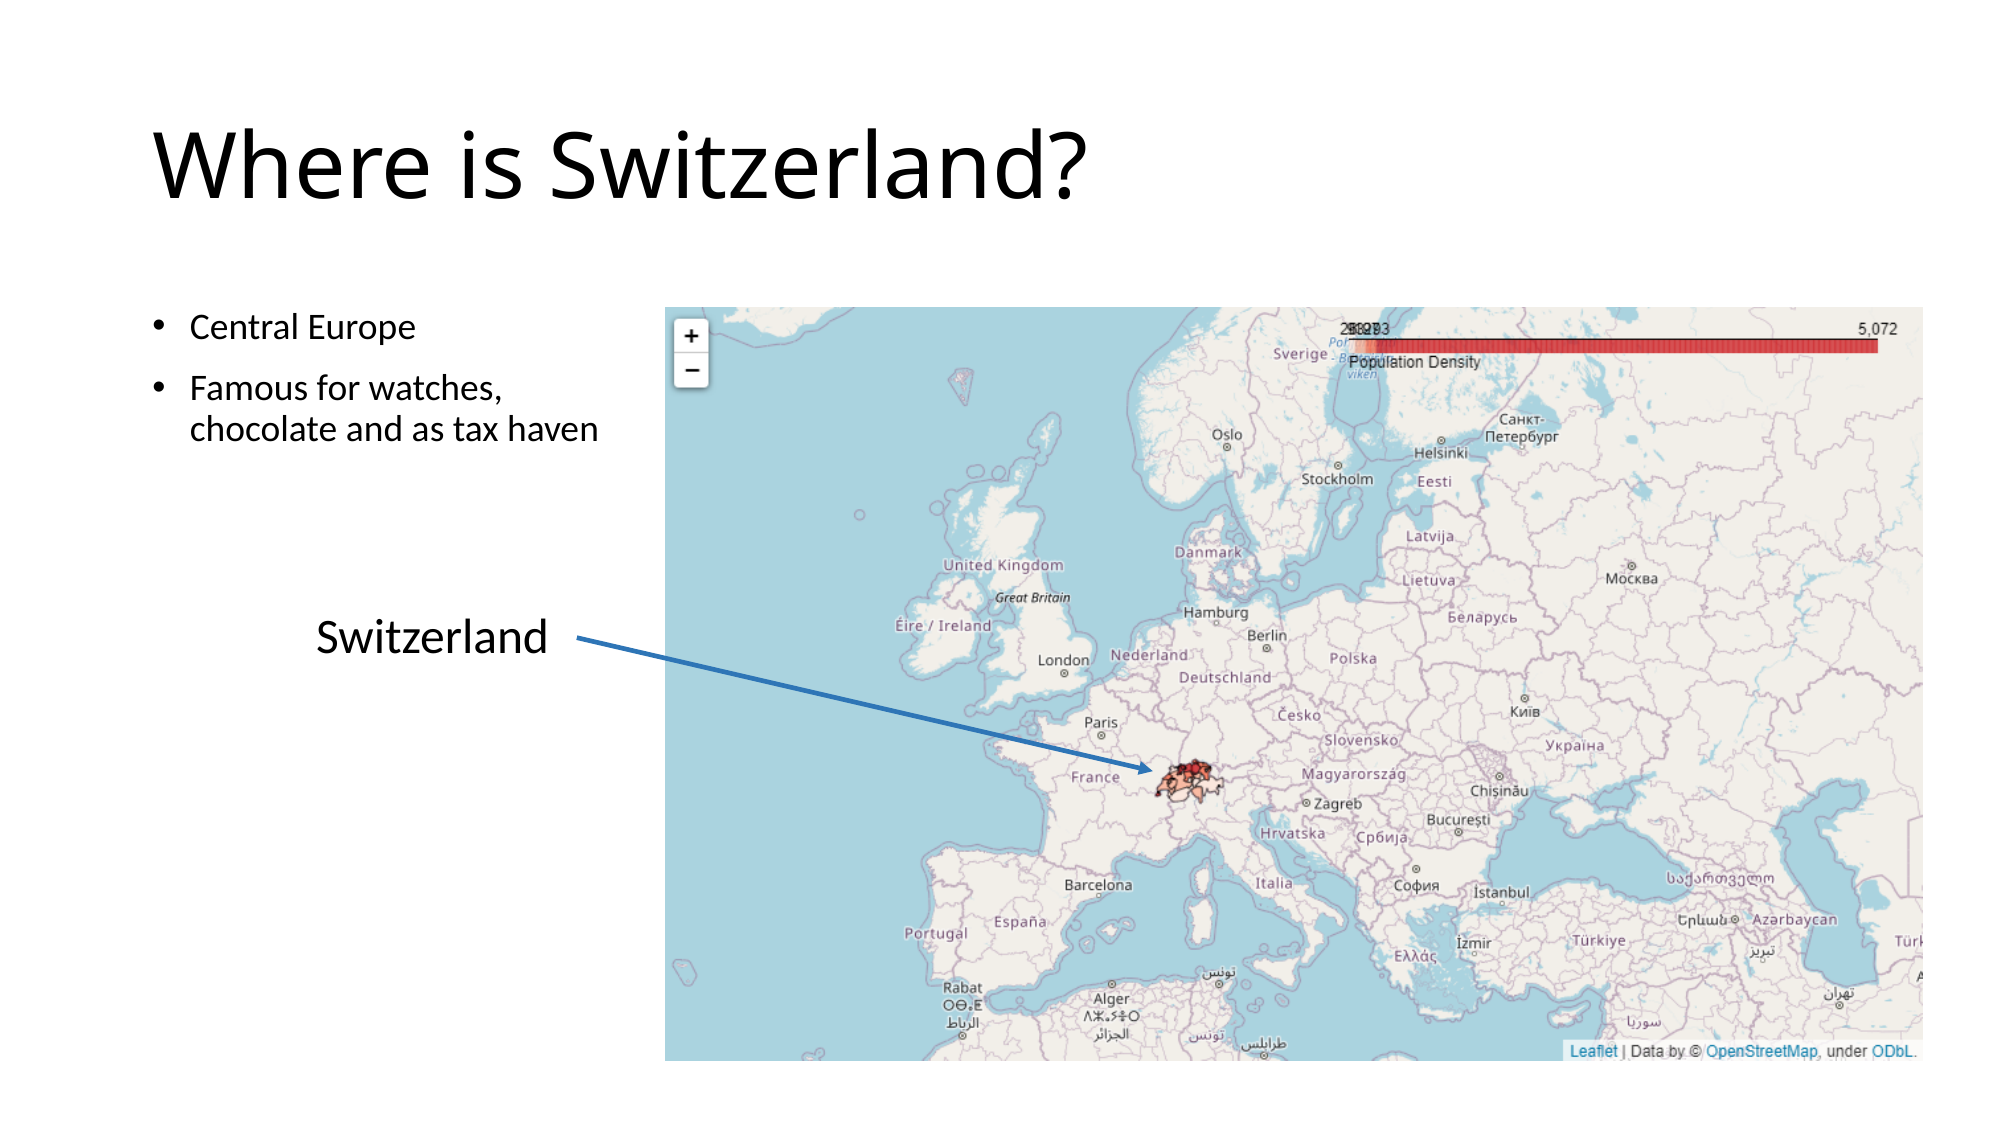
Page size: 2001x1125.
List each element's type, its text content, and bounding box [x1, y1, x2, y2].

picture [665, 307, 1923, 1061]
text_box Switzerland [300, 603, 577, 673]
title Where is Switzerland? [137, 59, 1863, 278]
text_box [576, 637, 1153, 772]
list Central Europe Famous for watches, chocolate and as tax haven [137, 299, 638, 479]
